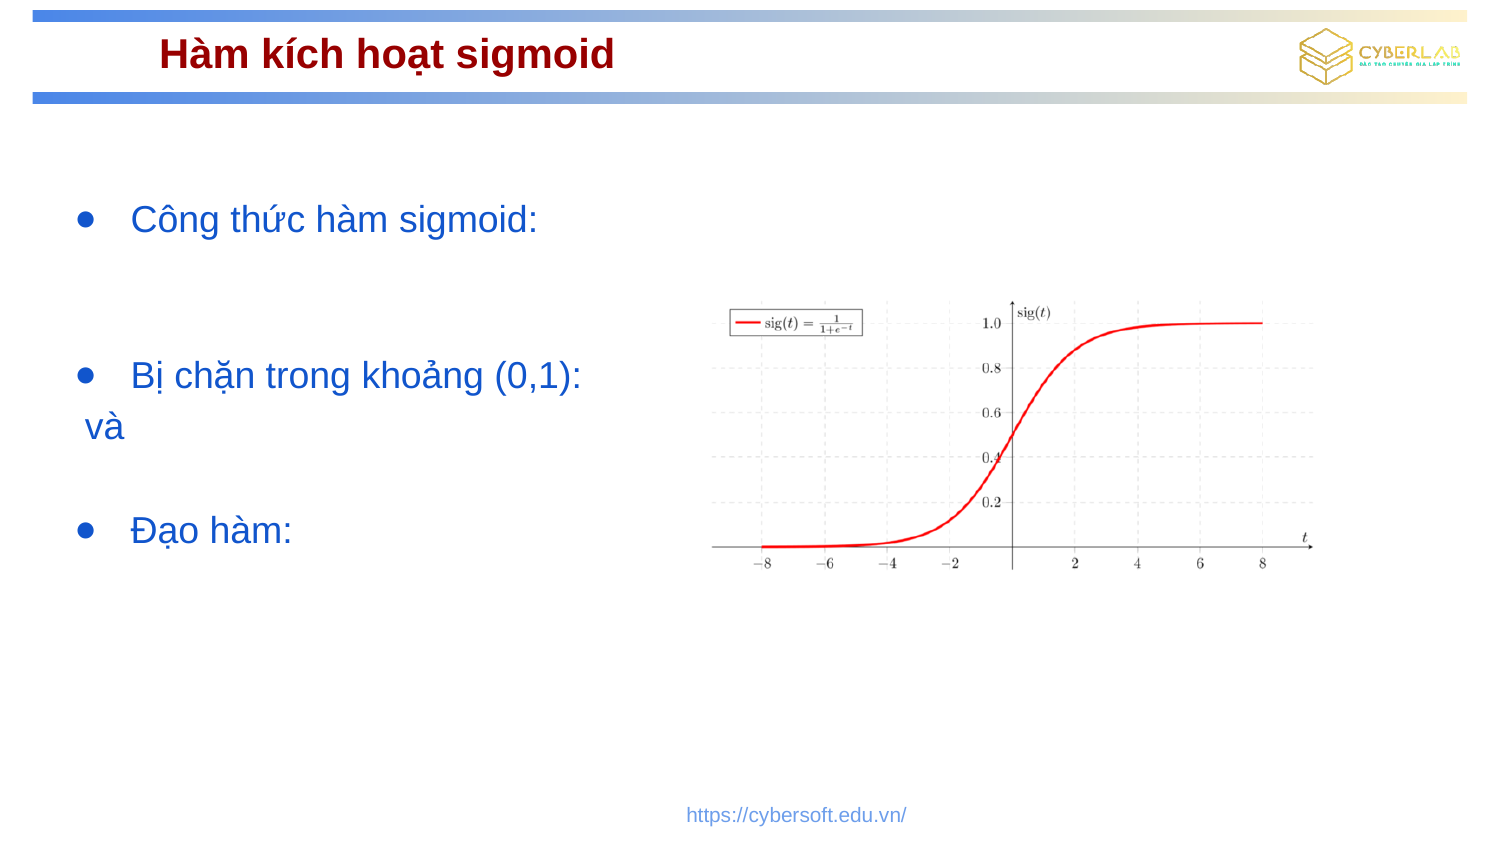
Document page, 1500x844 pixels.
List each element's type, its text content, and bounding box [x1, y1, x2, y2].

picture [707, 297, 1316, 577]
picture [1449, 28, 1468, 85]
title Hàm kích hoạt sigmoid [144, 12, 1449, 93]
